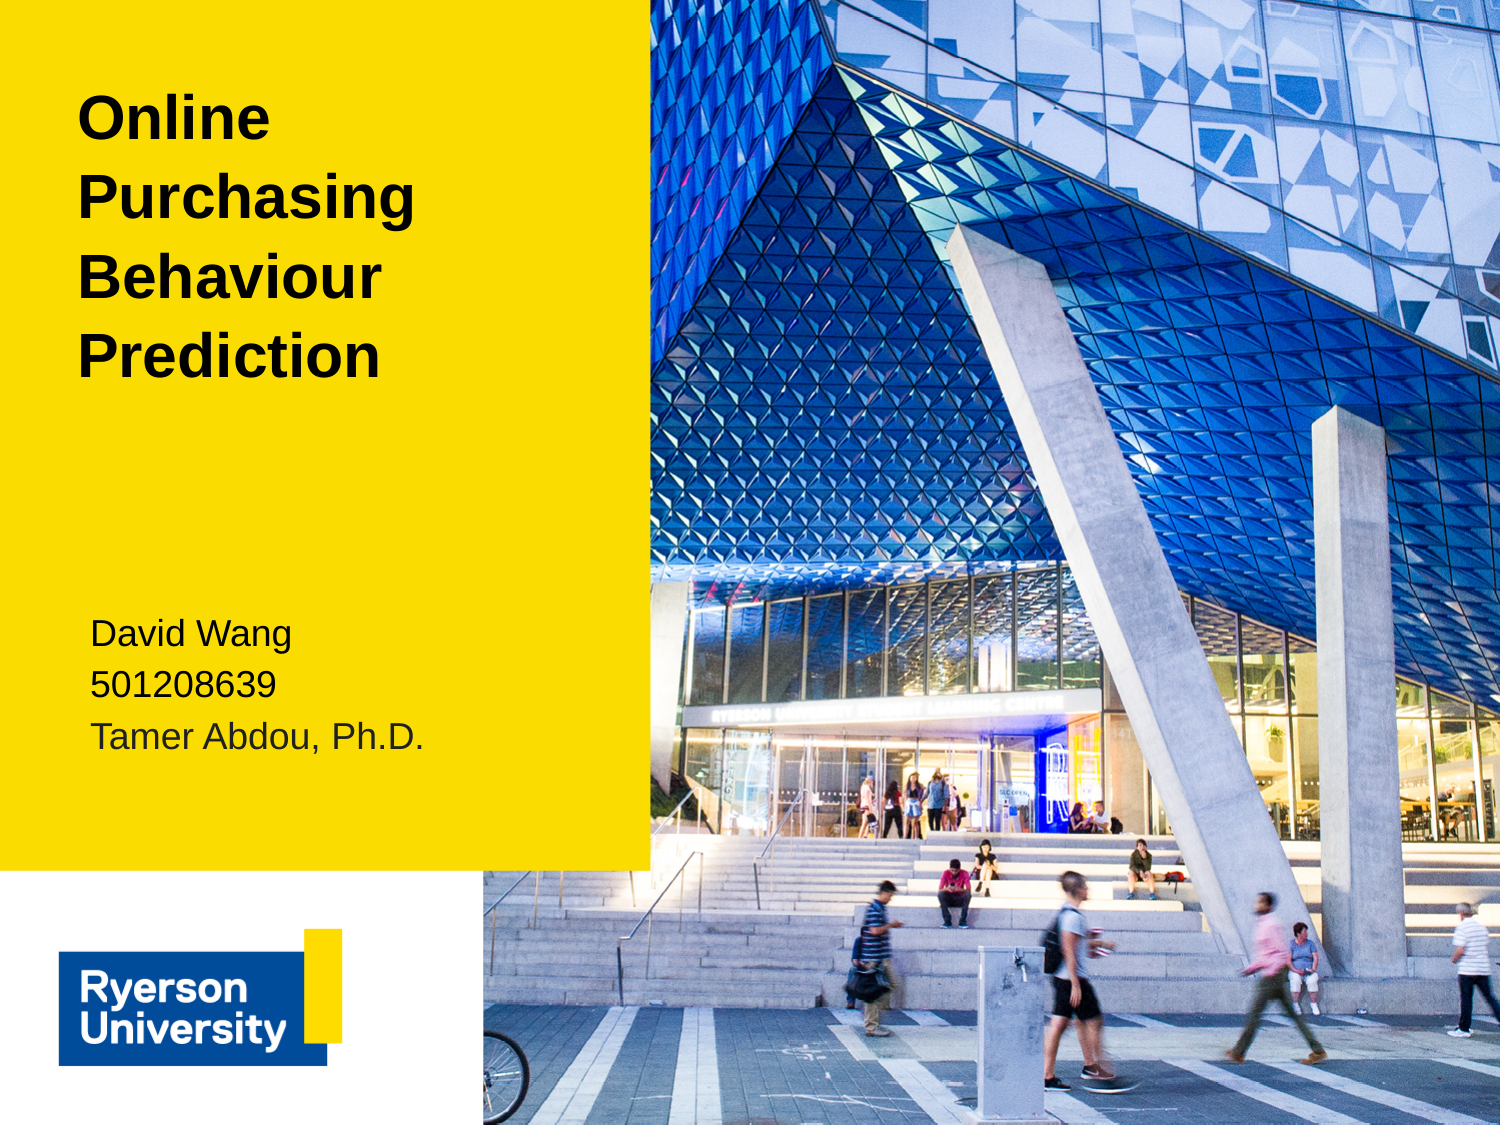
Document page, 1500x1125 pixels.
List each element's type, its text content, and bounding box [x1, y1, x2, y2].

title Online Purchasing Behaviour Prediction [62, 65, 591, 555]
subtitle David Wang 501208639 Tamer Abdou, Ph.D. [75, 588, 505, 765]
picture [0, 0, 1500, 1125]
